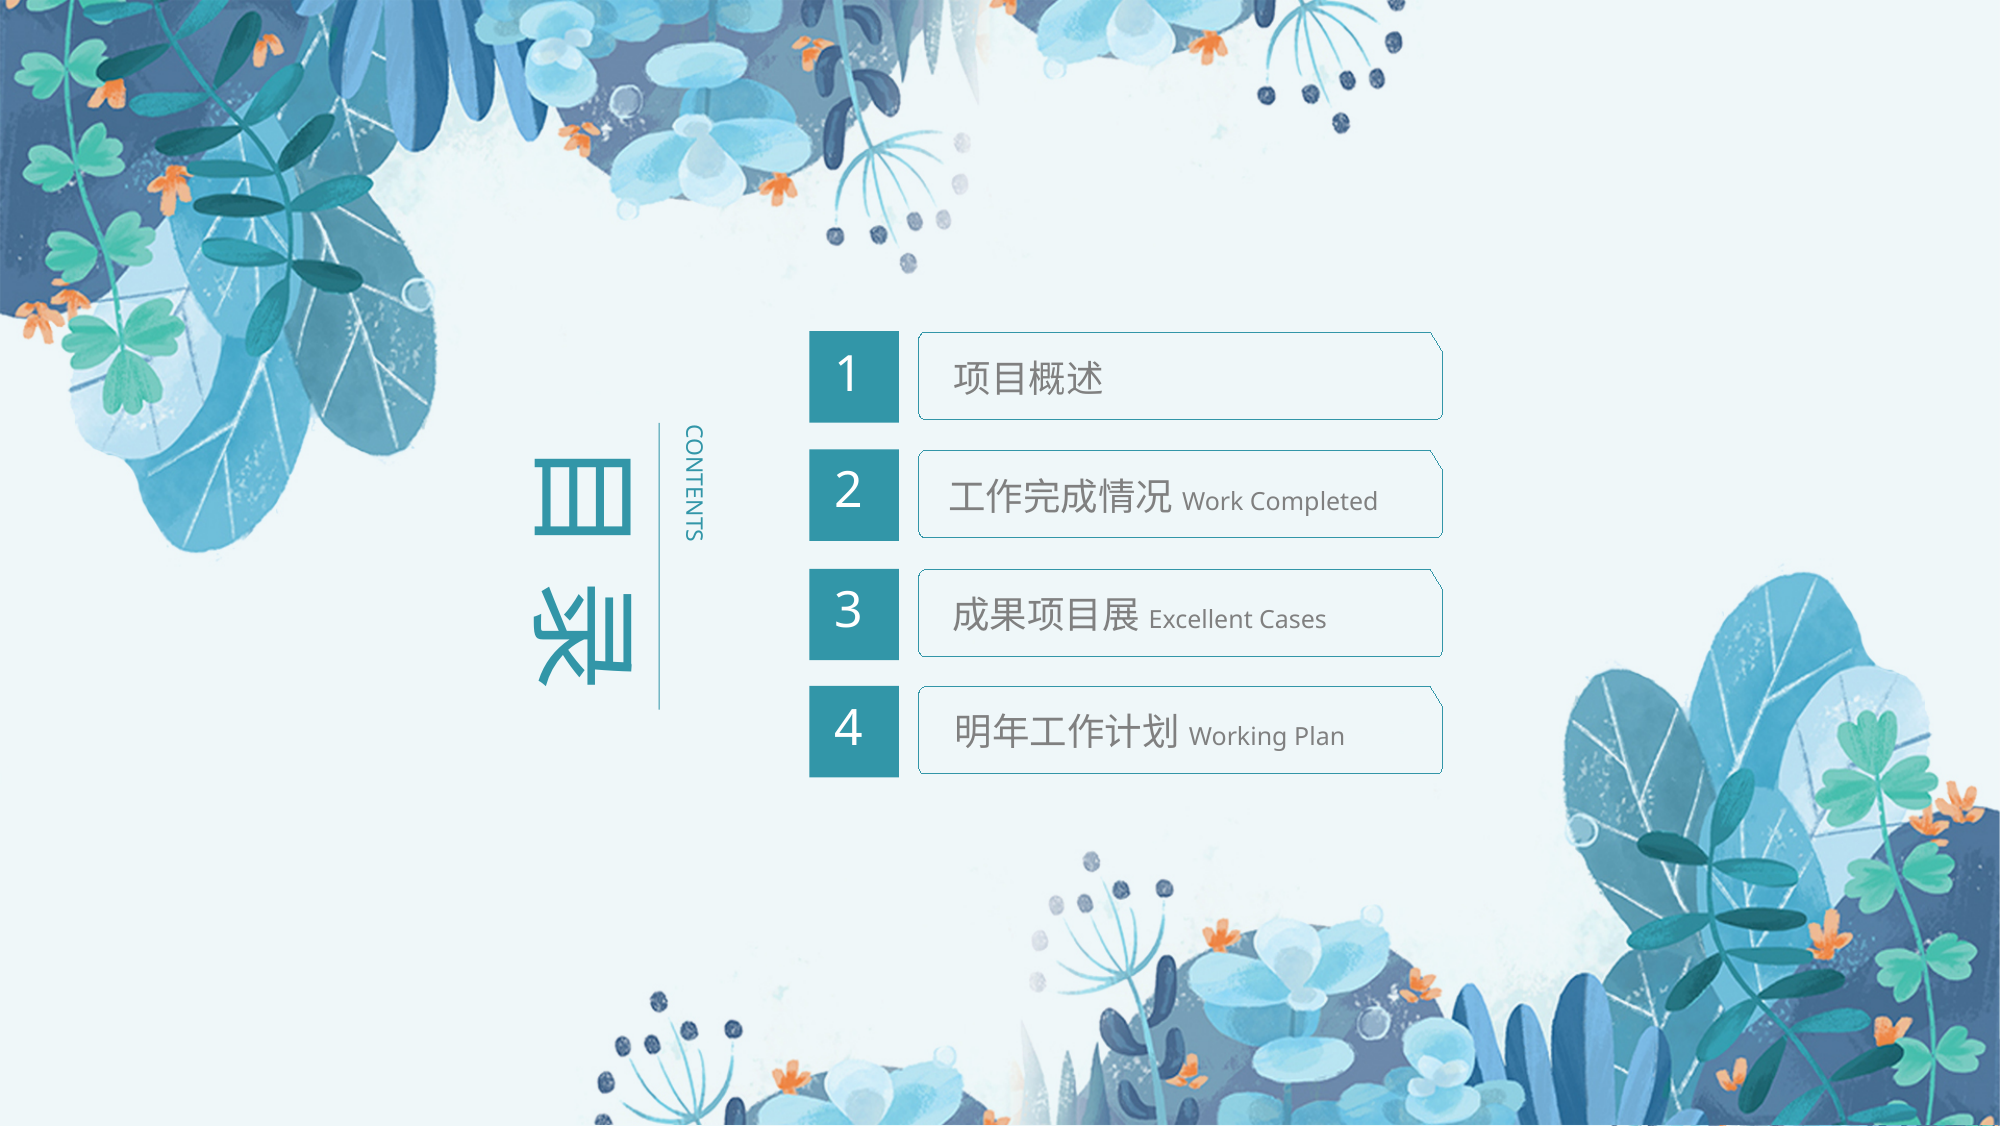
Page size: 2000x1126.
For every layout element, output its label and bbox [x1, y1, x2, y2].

text_box [809, 685, 900, 778]
text_box [809, 568, 900, 661]
text_box [809, 449, 900, 542]
text_box [809, 330, 900, 423]
picture [0, 0, 2000, 1126]
